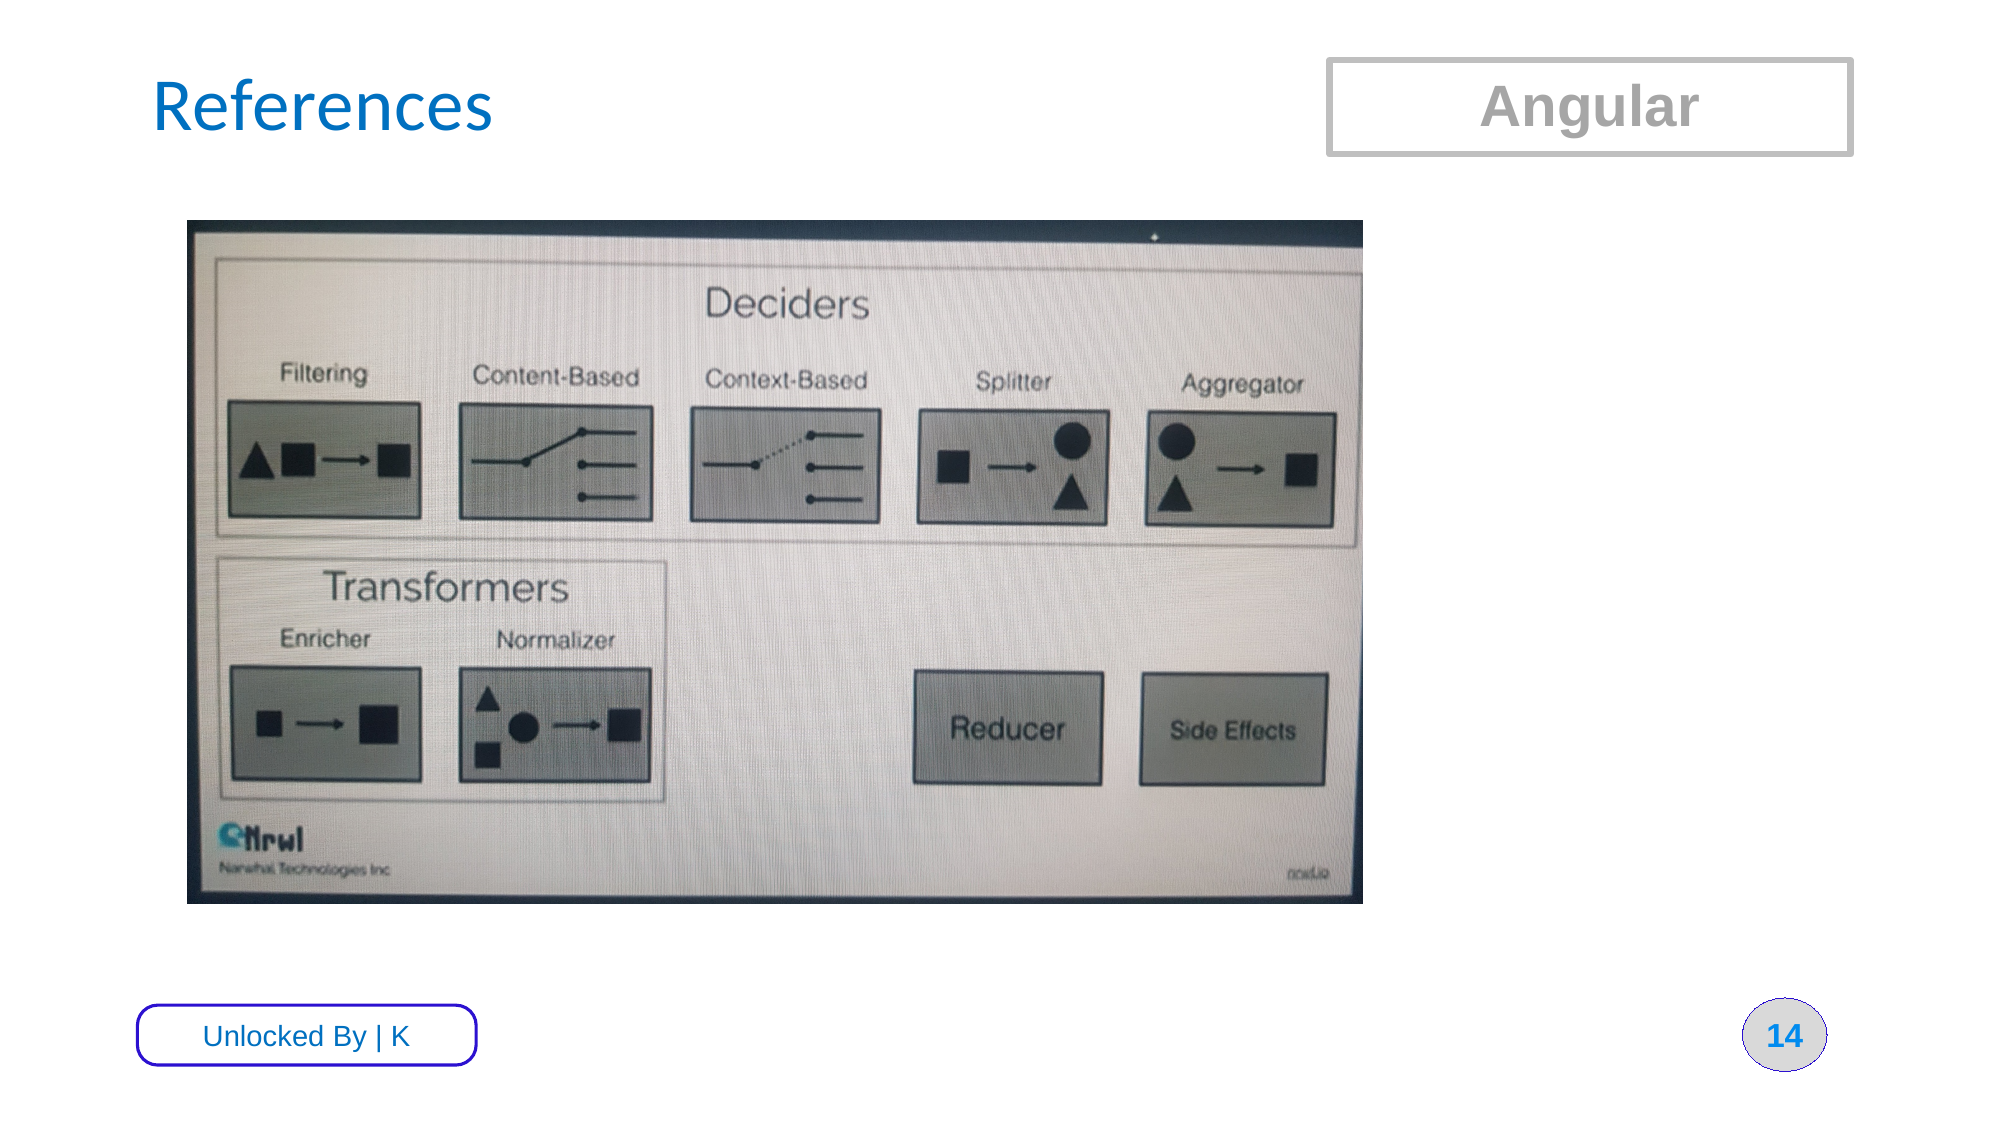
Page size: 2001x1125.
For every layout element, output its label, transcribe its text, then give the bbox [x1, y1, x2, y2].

footer Unlocked By | K [135, 1003, 478, 1067]
title References [137, 59, 1313, 154]
picture [187, 220, 1363, 904]
slide_number 14 [1742, 997, 1828, 1072]
list Angular [1326, 57, 1854, 157]
